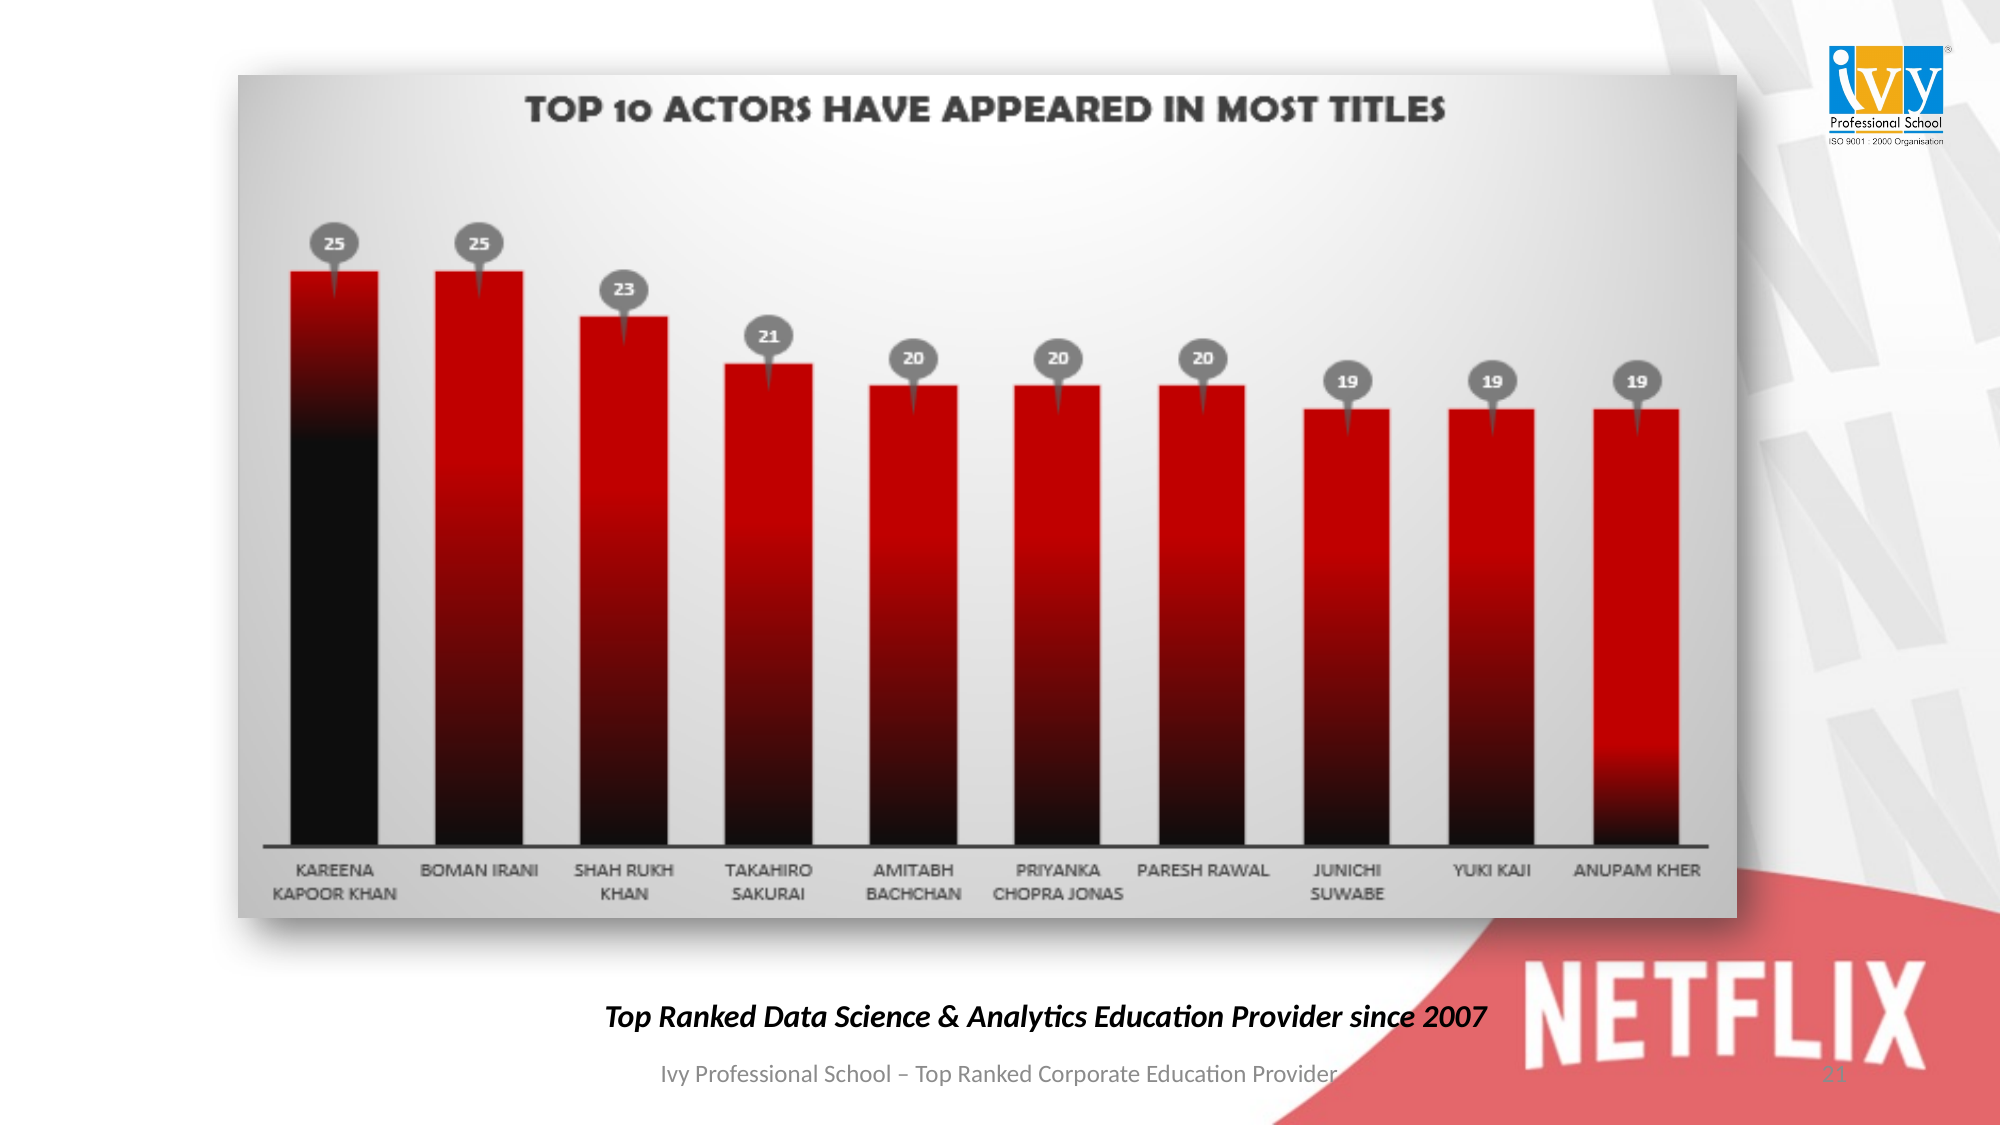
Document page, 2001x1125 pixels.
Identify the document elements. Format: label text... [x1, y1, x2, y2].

subtitle Top Ranked Data Science & Analytics Education Provider since 2007 [337, 958, 1754, 1043]
picture [238, 74, 1737, 918]
picture [1825, 42, 1955, 149]
slide_number 21 [1412, 1042, 1863, 1103]
